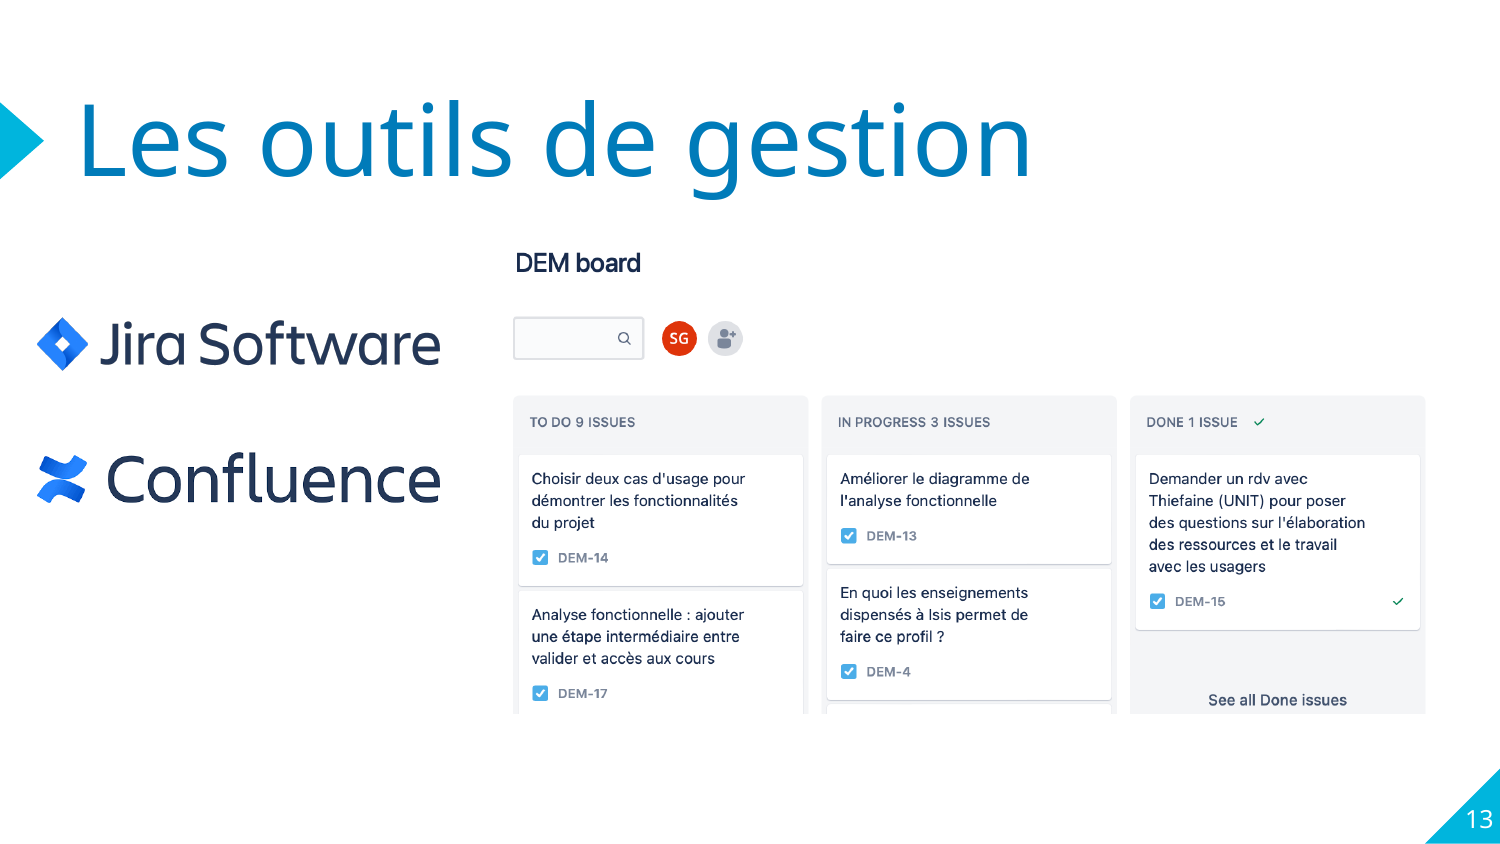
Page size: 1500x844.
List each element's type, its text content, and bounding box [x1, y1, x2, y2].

slide_number ‹#› [1418, 760, 1494, 838]
picture [37, 317, 440, 371]
picture [37, 452, 440, 504]
picture [503, 242, 1434, 714]
title Les outils de gestion [75, 99, 1125, 195]
